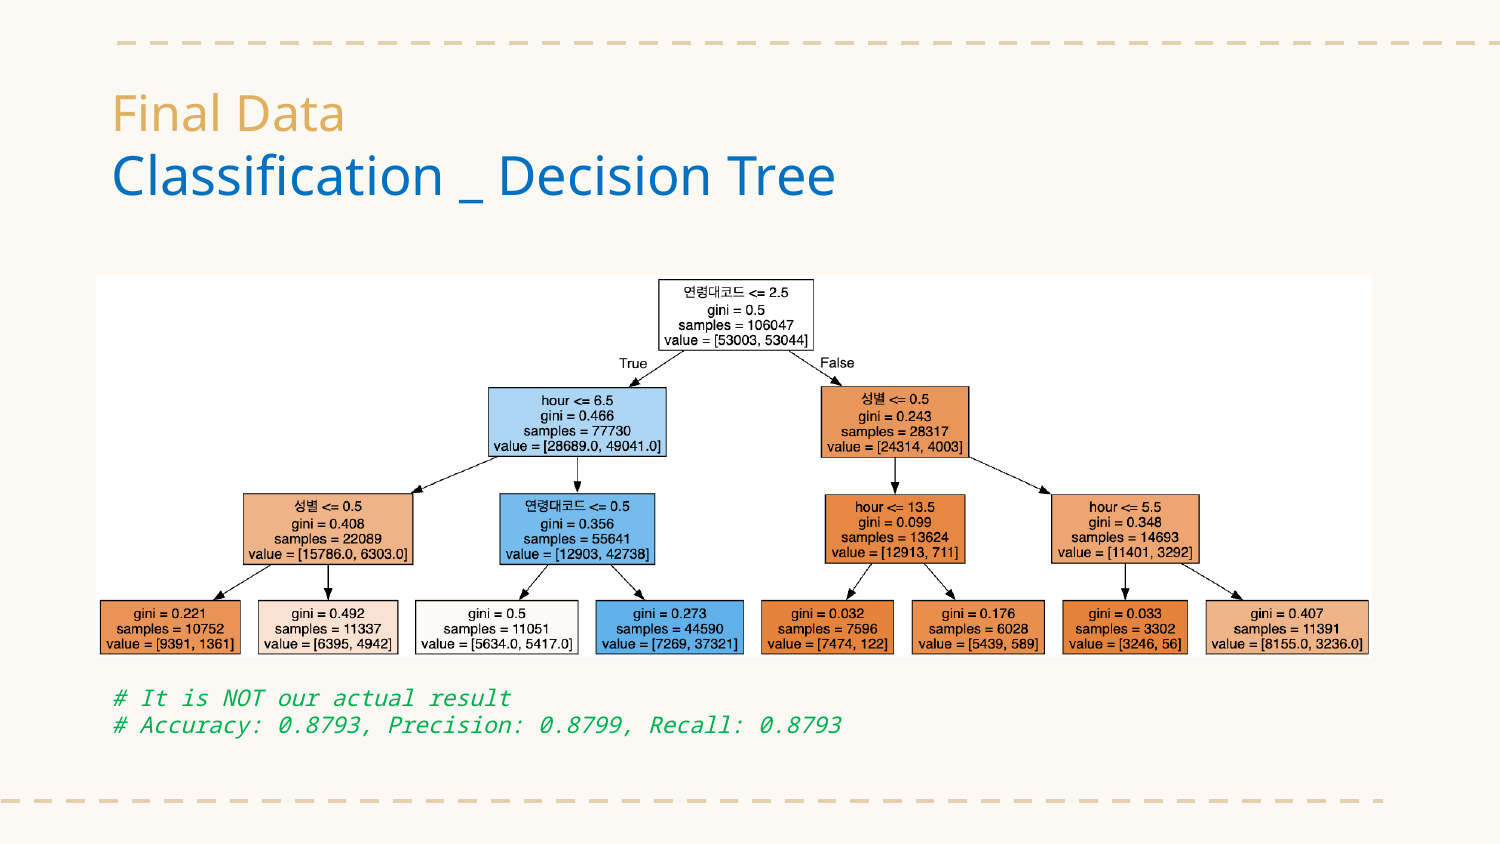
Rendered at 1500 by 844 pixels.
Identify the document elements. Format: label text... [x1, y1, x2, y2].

text_box # It is NOT our actual result # Accuracy: 0.8793, Precision: 0.8799, Recall: 0.8793 [96, 675, 880, 746]
picture [96, 275, 1373, 658]
title Final Data Classification _ Decision Tree [96, 66, 1361, 258]
